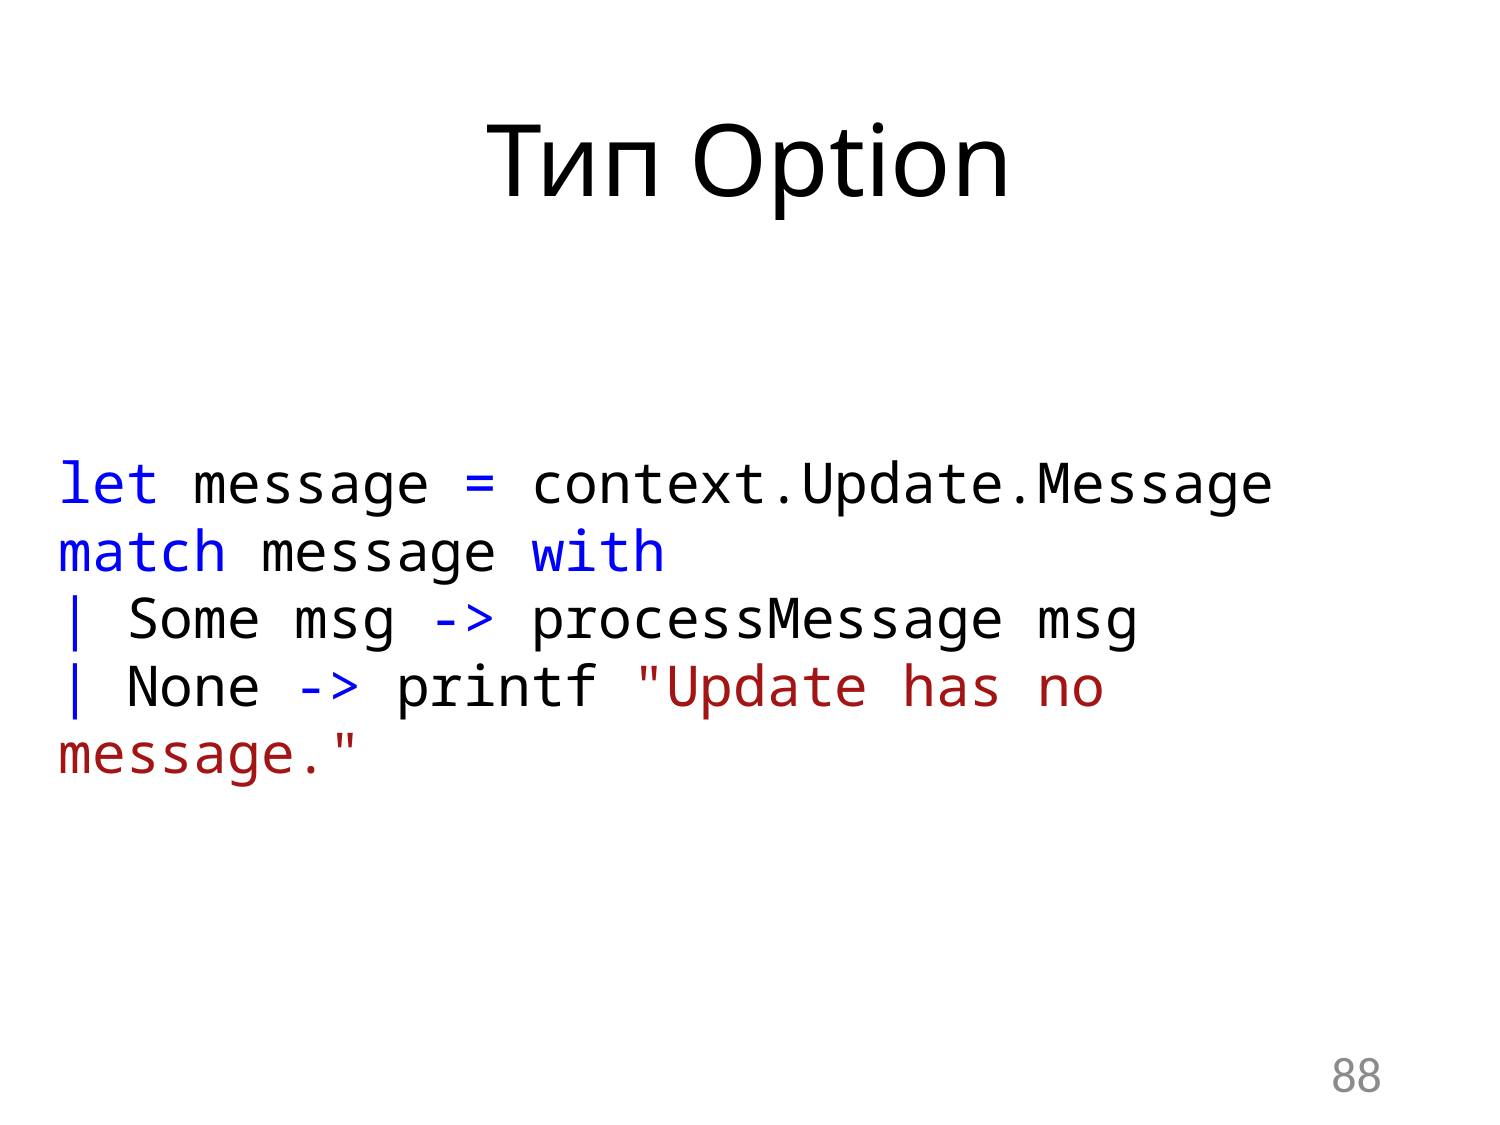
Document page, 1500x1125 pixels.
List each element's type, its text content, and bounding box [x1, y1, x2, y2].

text_box Тип Option [471, 88, 1029, 224]
slide_number 88 [1059, 1042, 1397, 1103]
text_box let message = context.Update.Message match message with | Some msg -> processMessage msg | None -> printf "Update has no message." [43, 440, 1457, 793]
